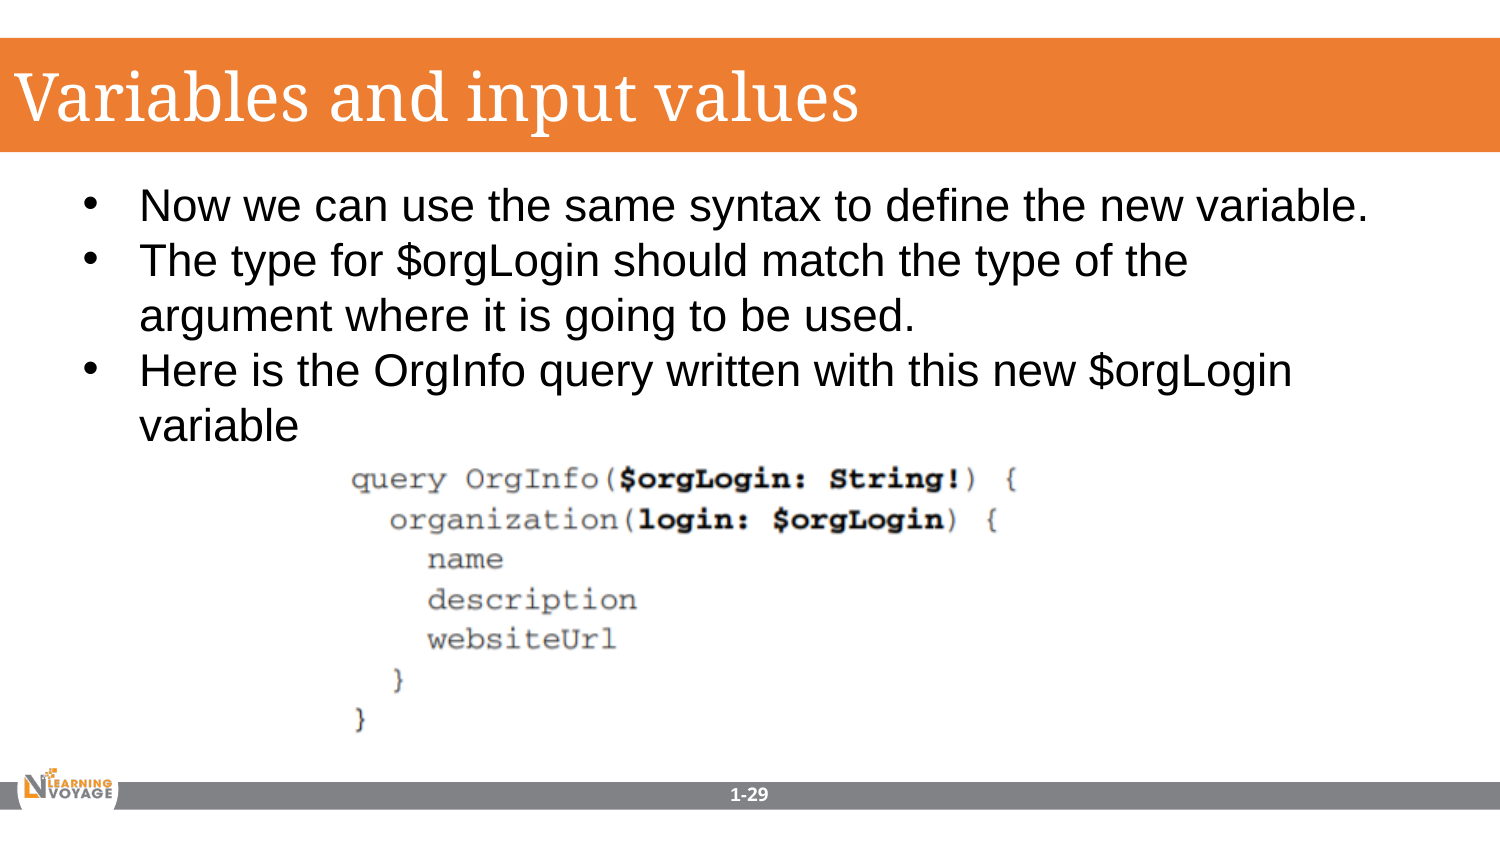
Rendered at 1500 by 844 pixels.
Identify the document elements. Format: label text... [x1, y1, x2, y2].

slide_number 1-29 [692, 770, 784, 821]
text_box Variables and input values [0, 37, 1500, 153]
picture [0, 706, 144, 844]
picture [281, 442, 1168, 750]
text_box Now we can use the same syntax to define the new variable. The type for $orgLogin should match the type of the argument where it is going to be used. Here is the OrgInfo query written with this new $orgLogin variable [82, 173, 1392, 451]
